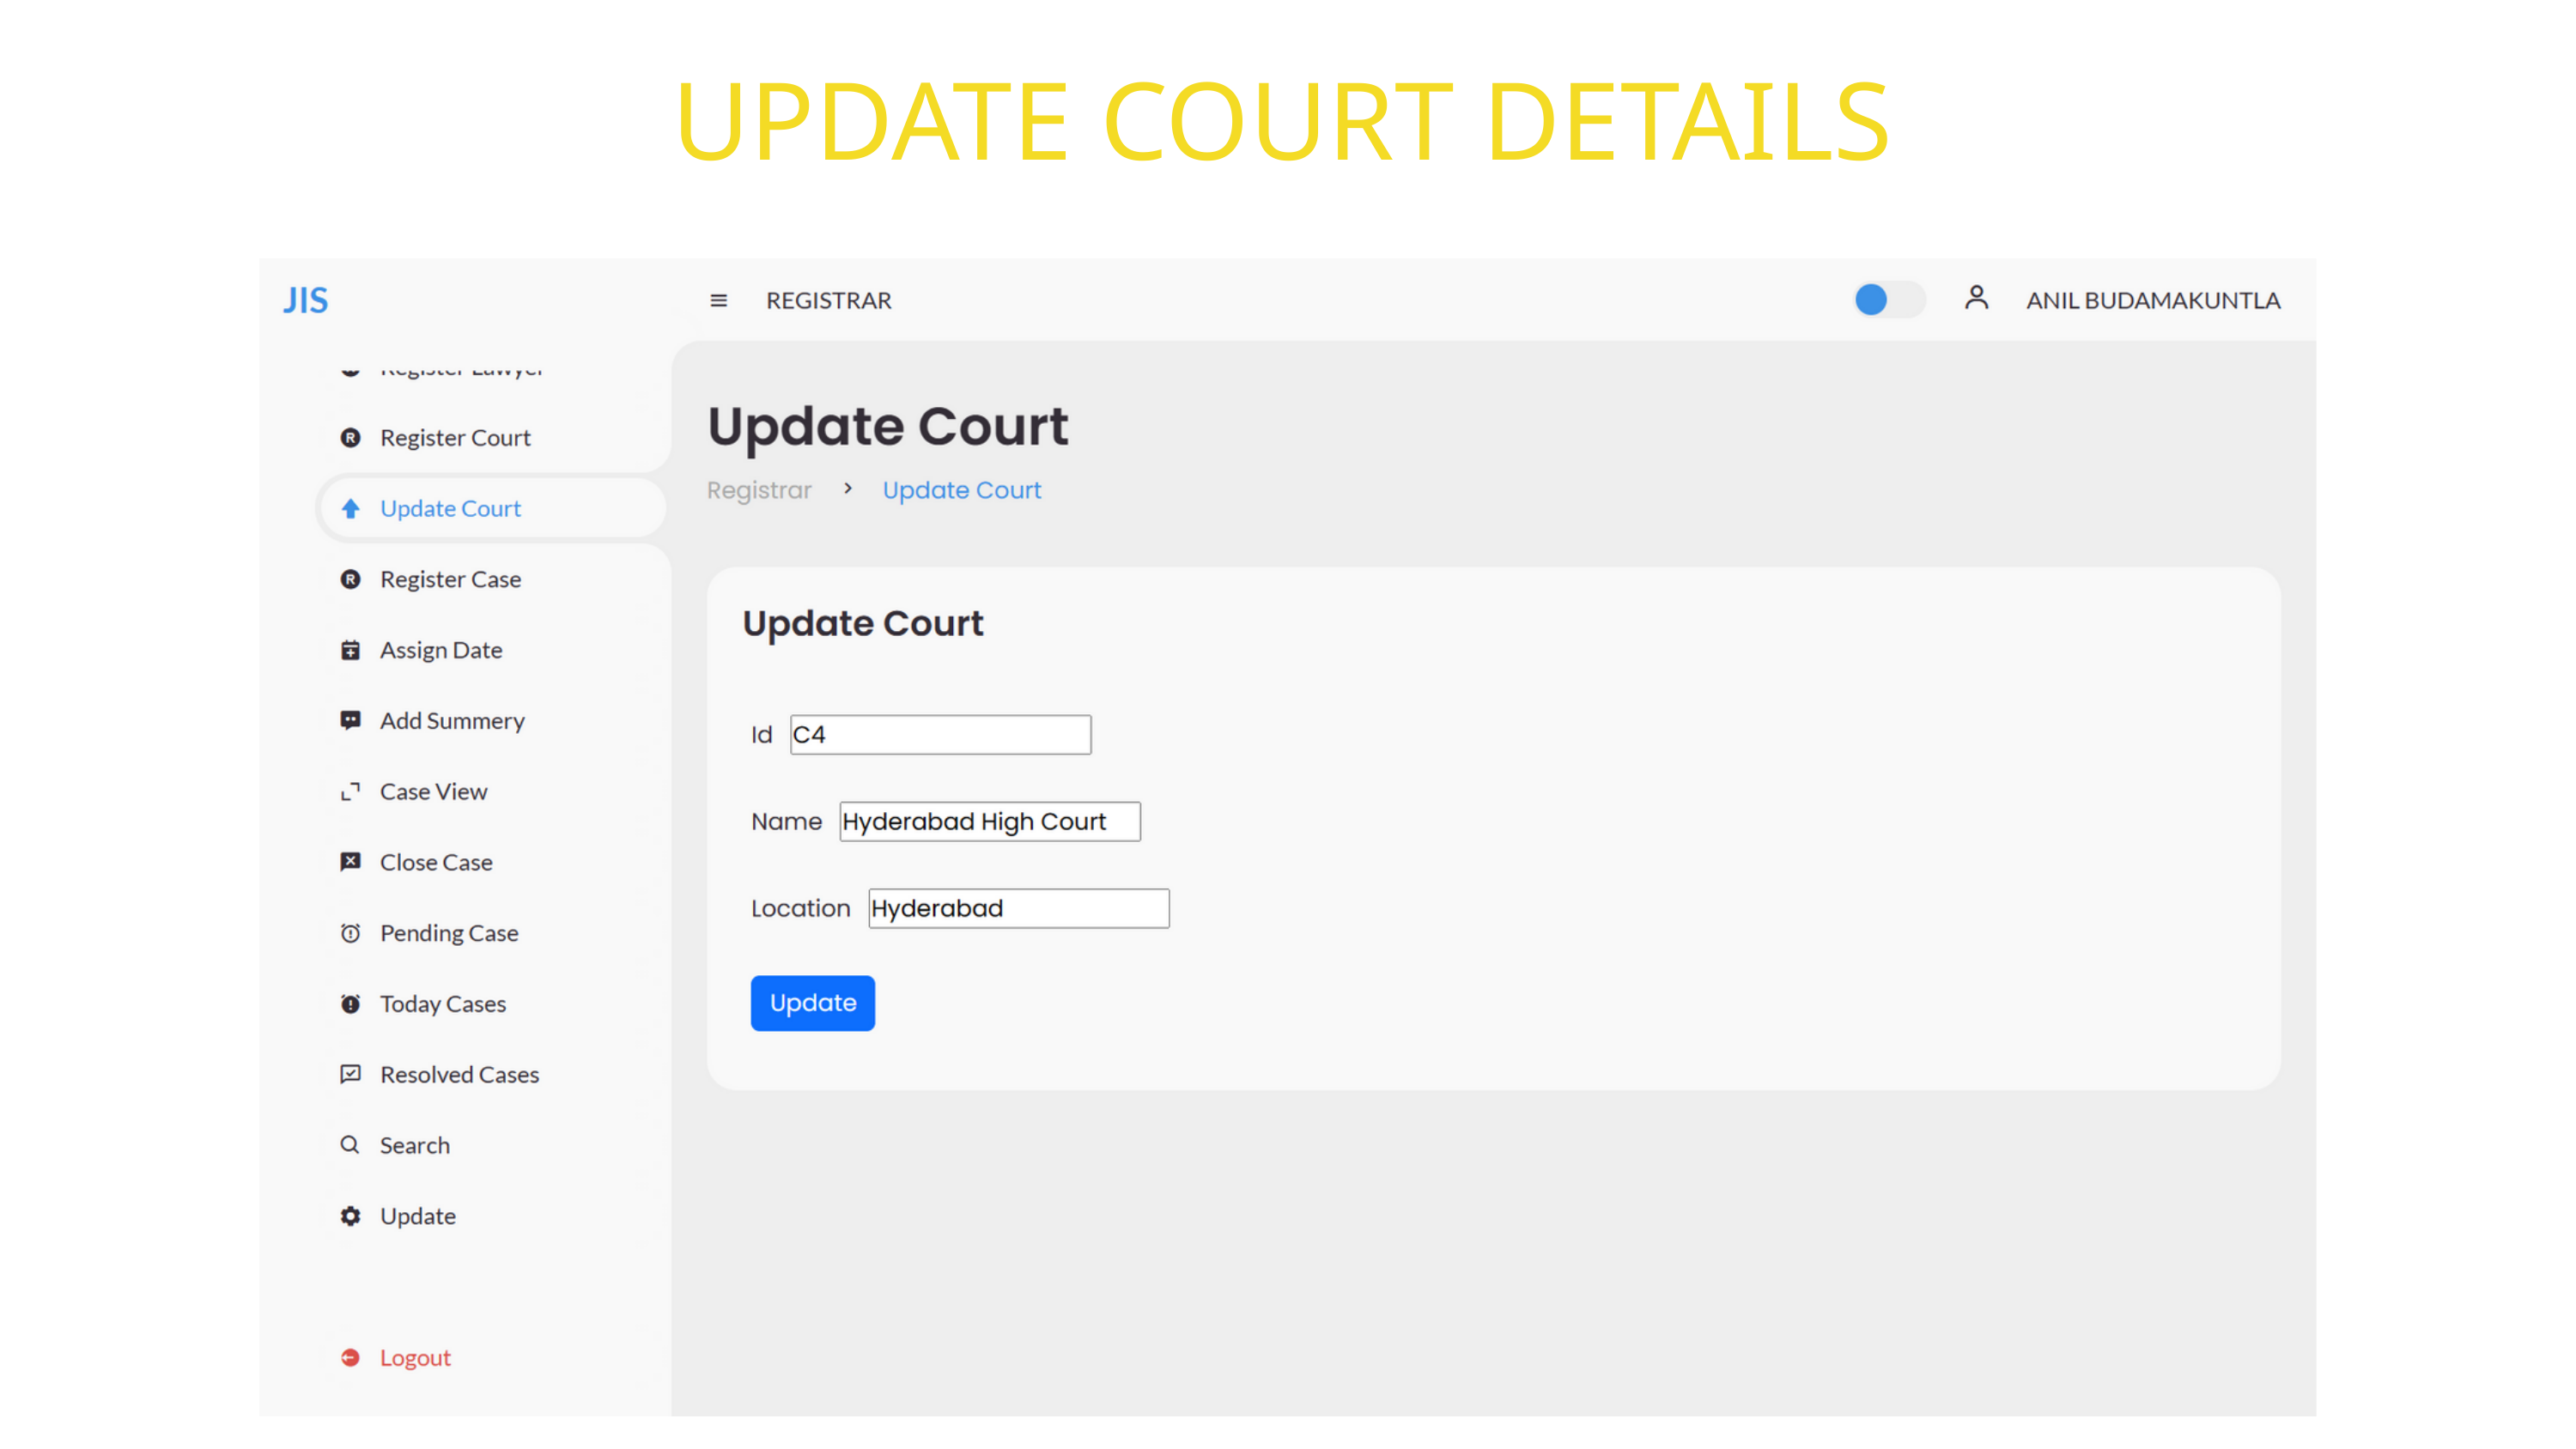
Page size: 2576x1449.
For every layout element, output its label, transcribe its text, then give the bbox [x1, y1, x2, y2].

text_box UPDATE COURT DETAILS [440, 85, 2125, 182]
text_box [259, 258, 2317, 1416]
